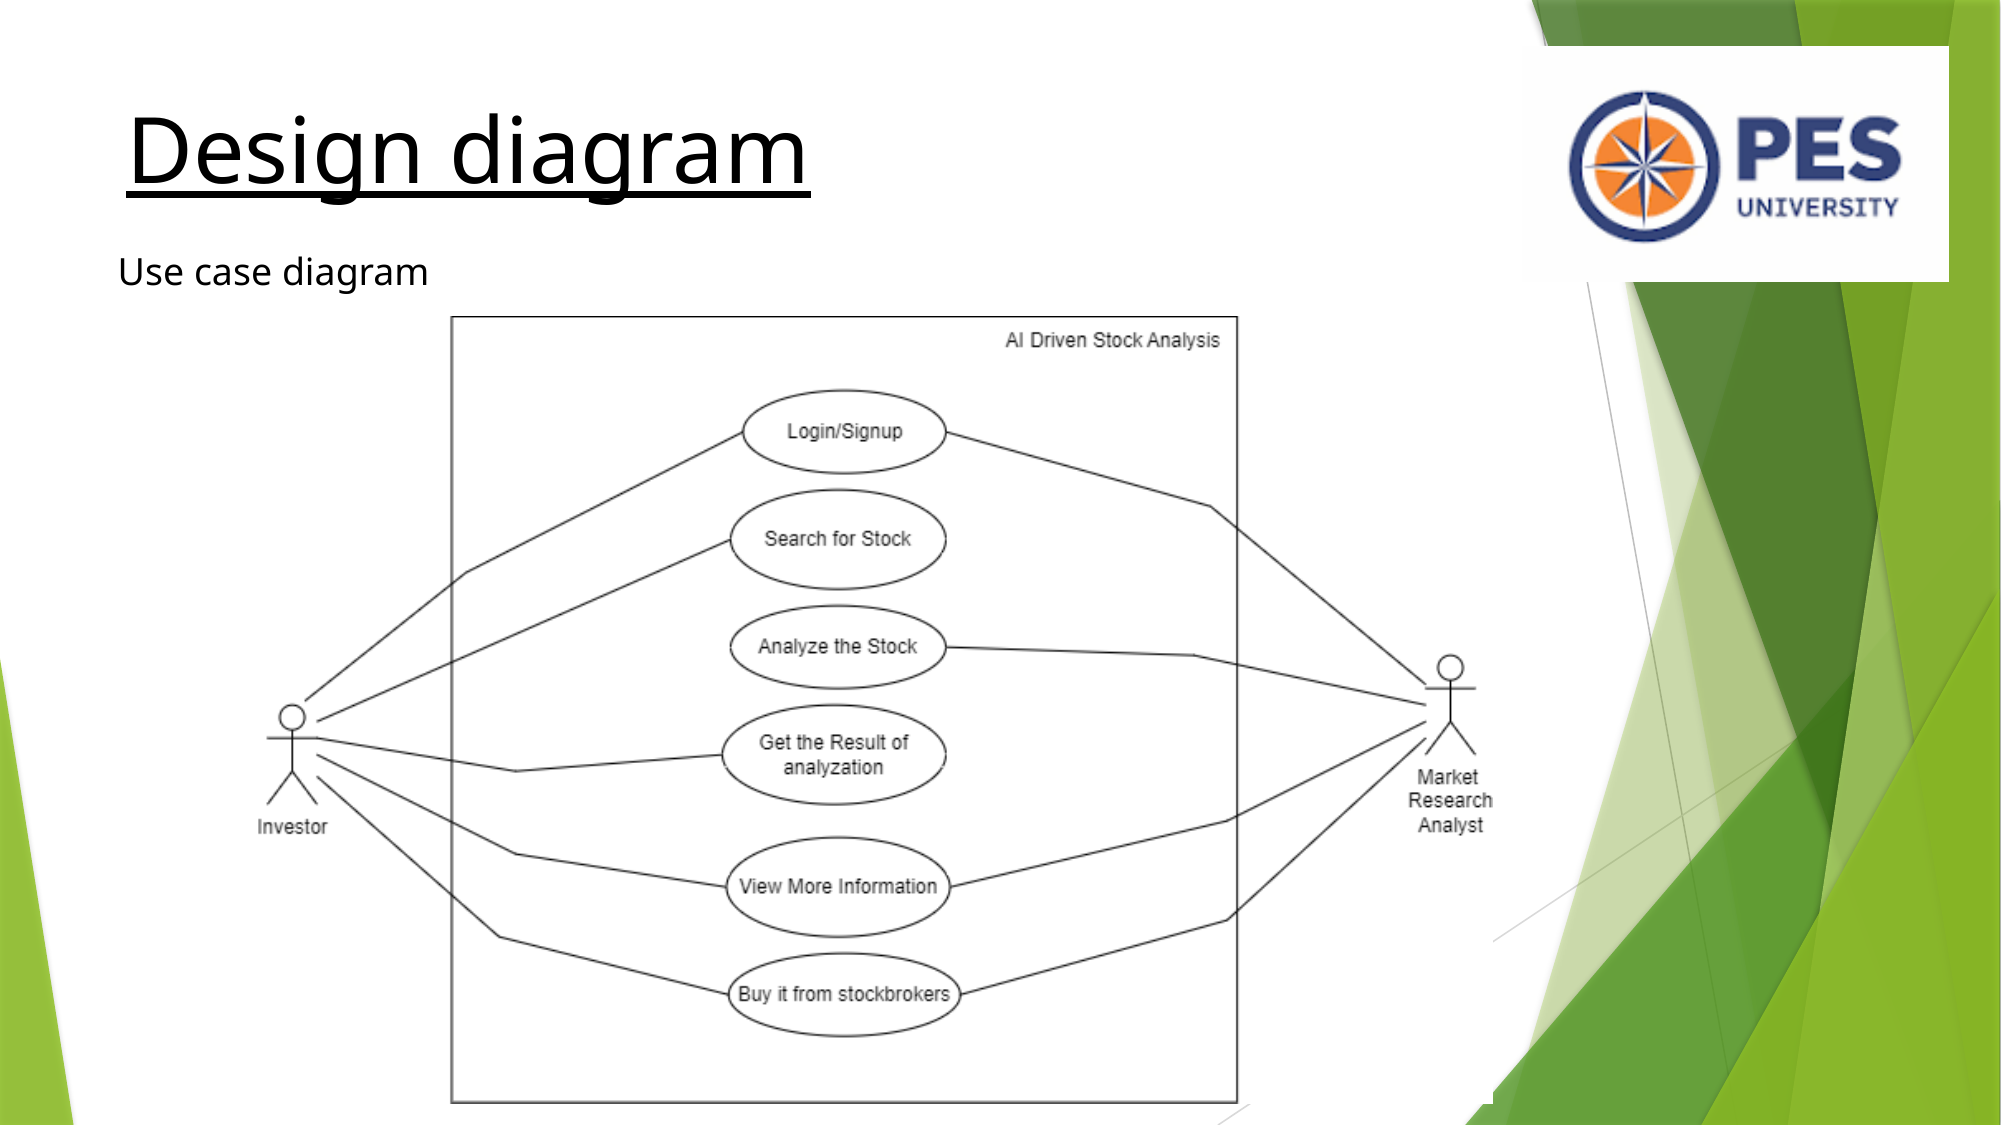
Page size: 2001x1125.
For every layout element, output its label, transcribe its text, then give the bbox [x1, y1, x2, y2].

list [256, 316, 1493, 1104]
picture [1521, 45, 1950, 283]
title Design diagram [111, 84, 1522, 317]
text_box Use case diagram [102, 240, 445, 346]
